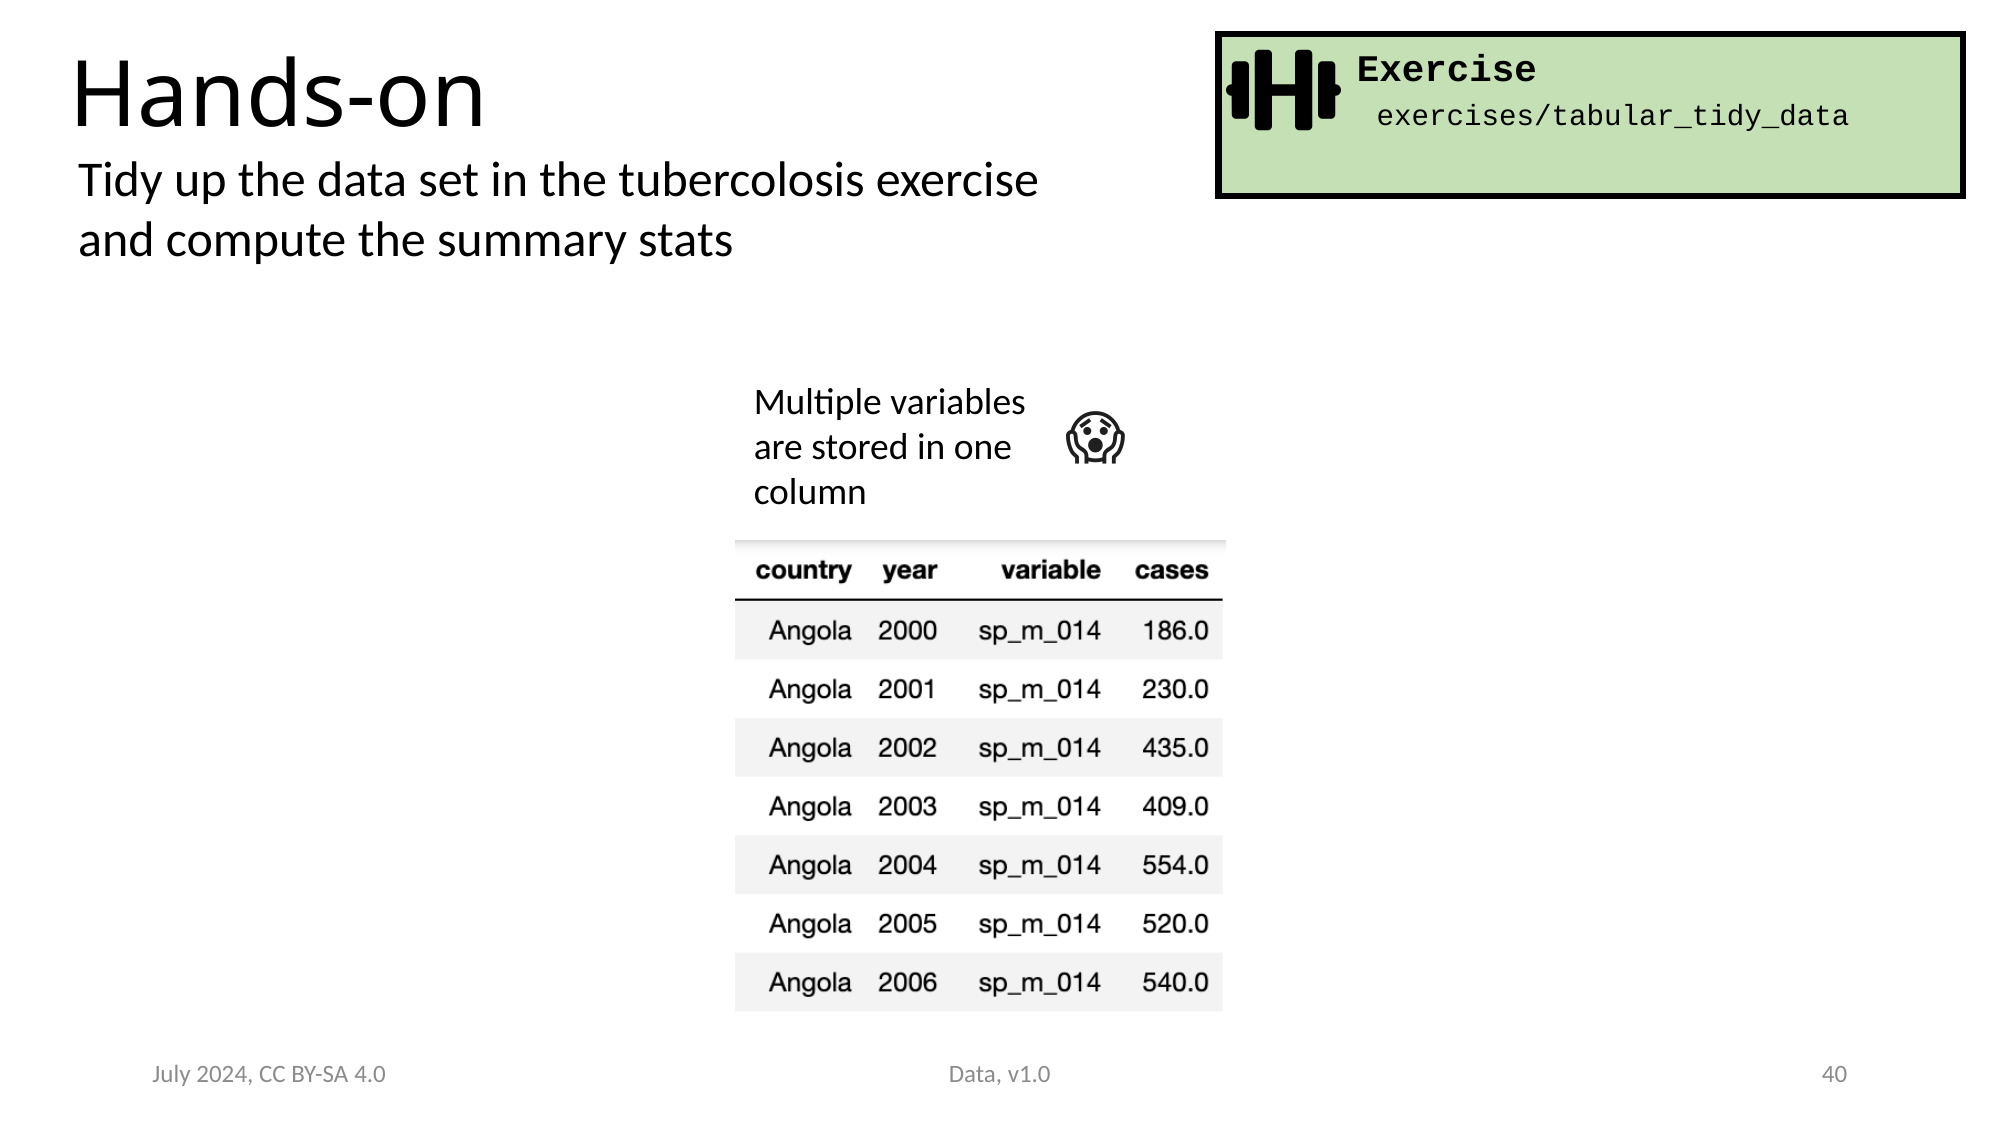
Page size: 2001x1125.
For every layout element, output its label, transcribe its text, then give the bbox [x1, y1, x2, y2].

slide_number 40 [1412, 1042, 1863, 1103]
text_box exercises/tabular_tidy_data [1361, 88, 1934, 139]
text_box Multiple variables are stored in one column [738, 370, 1054, 520]
text_box [1217, 33, 1964, 197]
text_box Tidy up the data set in the tubercolosis exercise and compute the summary stats [63, 139, 1155, 275]
title Hands-on [55, 23, 1934, 172]
text_box Exercise [1300, 36, 1593, 97]
footer Data, v1.0 [662, 1042, 1338, 1103]
picture [1226, 44, 1341, 137]
picture [735, 540, 1226, 1018]
text_box 😱 [1050, 392, 1156, 478]
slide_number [137, 1042, 588, 1103]
